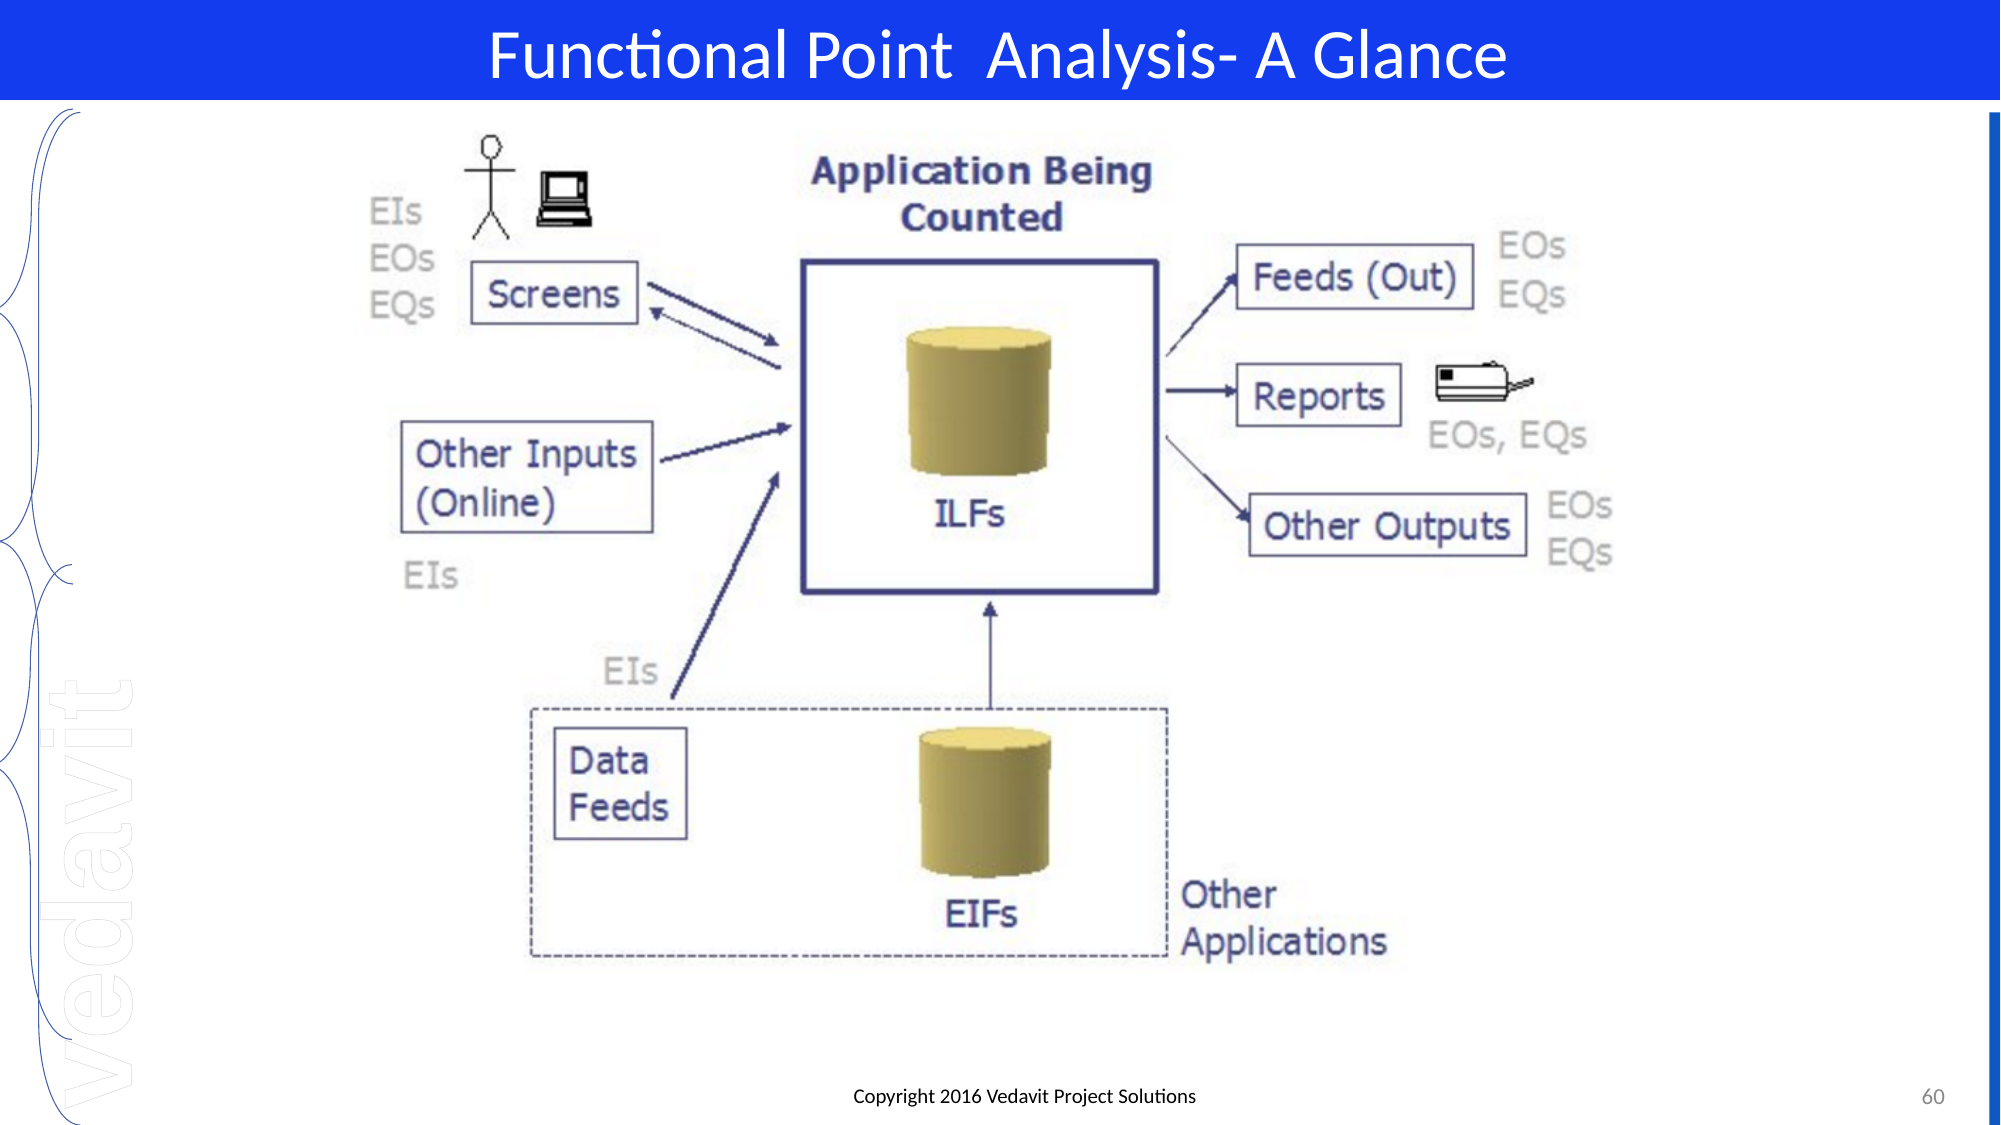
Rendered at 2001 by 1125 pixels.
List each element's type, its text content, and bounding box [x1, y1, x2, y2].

title Functional Point Analysis- A Glance [0, 0, 2000, 100]
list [353, 124, 1621, 976]
slide_number 60 [1866, 1065, 2000, 1125]
